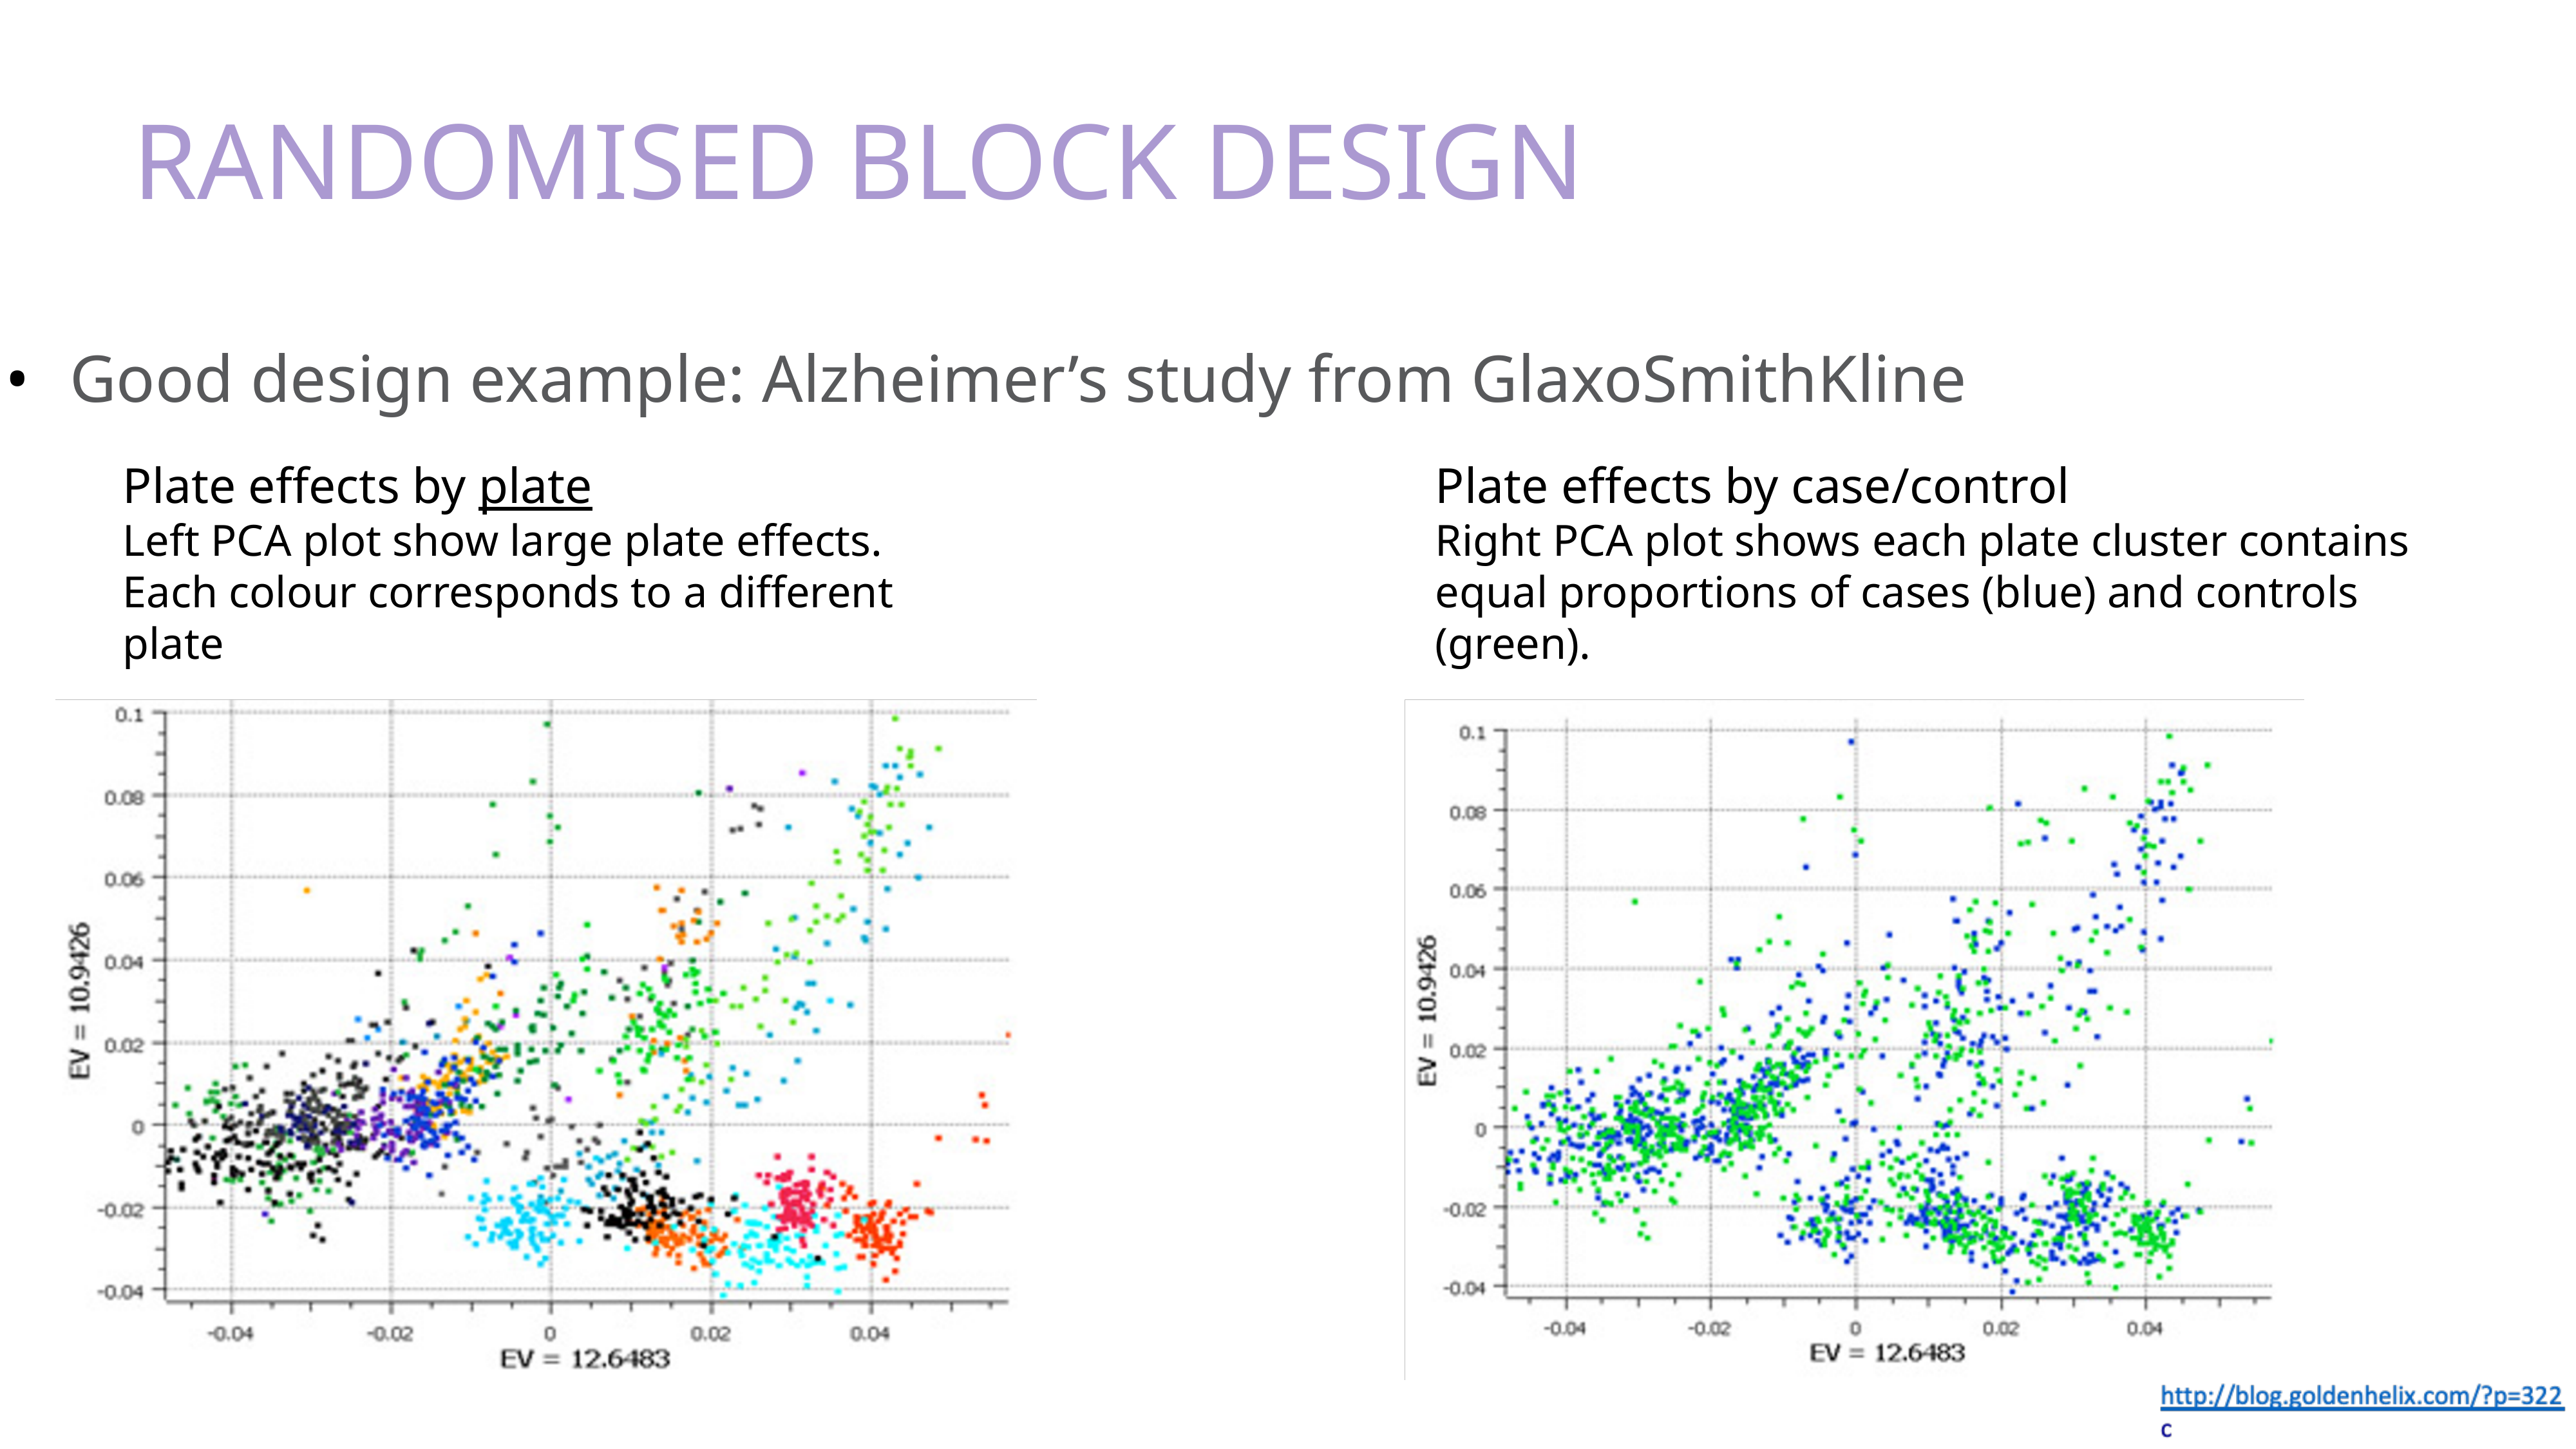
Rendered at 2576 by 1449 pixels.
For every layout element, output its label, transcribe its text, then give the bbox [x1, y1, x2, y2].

text_box Plate effects by plate Left PCA plot show large plate effects. Each colour corresponds to a different plate [117, 450, 969, 673]
title Randomised Block Design [127, 113, 2449, 266]
list Good design example: Alzheimer’s study from GlaxoSmithKline [0, 341, 2322, 548]
picture [1404, 699, 2576, 1449]
picture [55, 699, 1037, 1380]
text_box Plate effects by case/control Right PCA plot shows each plate cluster contains equal proportions of cases (blue) and controls (green). [1430, 450, 2491, 673]
